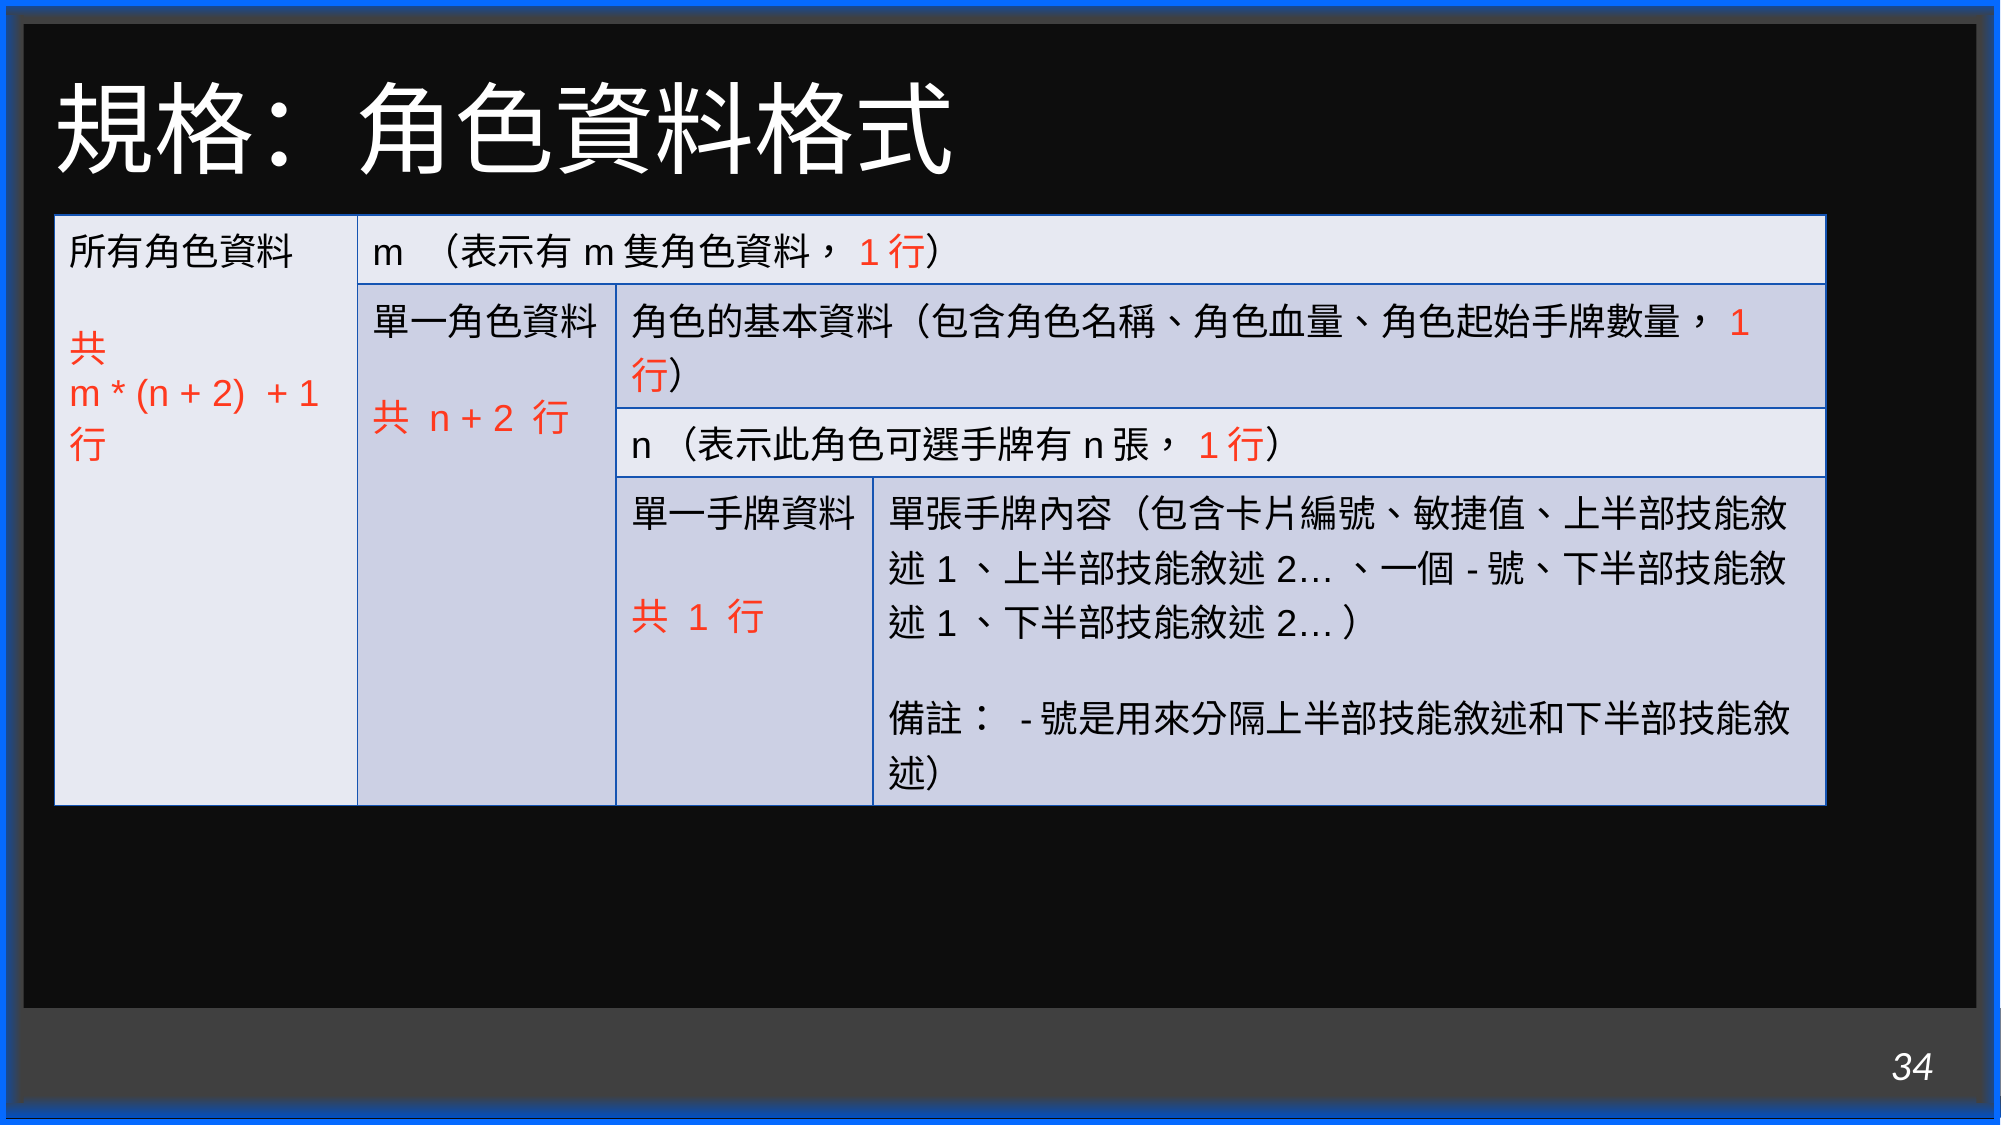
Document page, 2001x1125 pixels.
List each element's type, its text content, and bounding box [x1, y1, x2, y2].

table_cell 角色的基本資料（包含角色名稱、角色血量、角色起始手牌數量，1行） [617, 285, 1825, 407]
table_header m （表示有m隻角色資料，1行） [358, 216, 1825, 283]
table_header 所有角色資料 共 m * (n + 2) + 1 行 [55, 216, 357, 805]
title 規格：角色資料格式 [54, 52, 1915, 215]
table_cell 單一角色資料 共 n + 2 行 [358, 285, 615, 805]
table_cell 單一手牌資料 共 1 行 [617, 478, 872, 805]
table_cell n（表示此角色可選手牌有n張，1行） [617, 409, 1825, 476]
table_cell 單張手牌內容（包含卡片編號、敏捷值、上半部技能敘述1、上半部技能敘述2…、一個-號、下半部技能敘述1、下半部技能敘述2…） 備註： -號是用來分隔上半部技能敘述和下半部技能敘述） [874, 478, 1825, 805]
